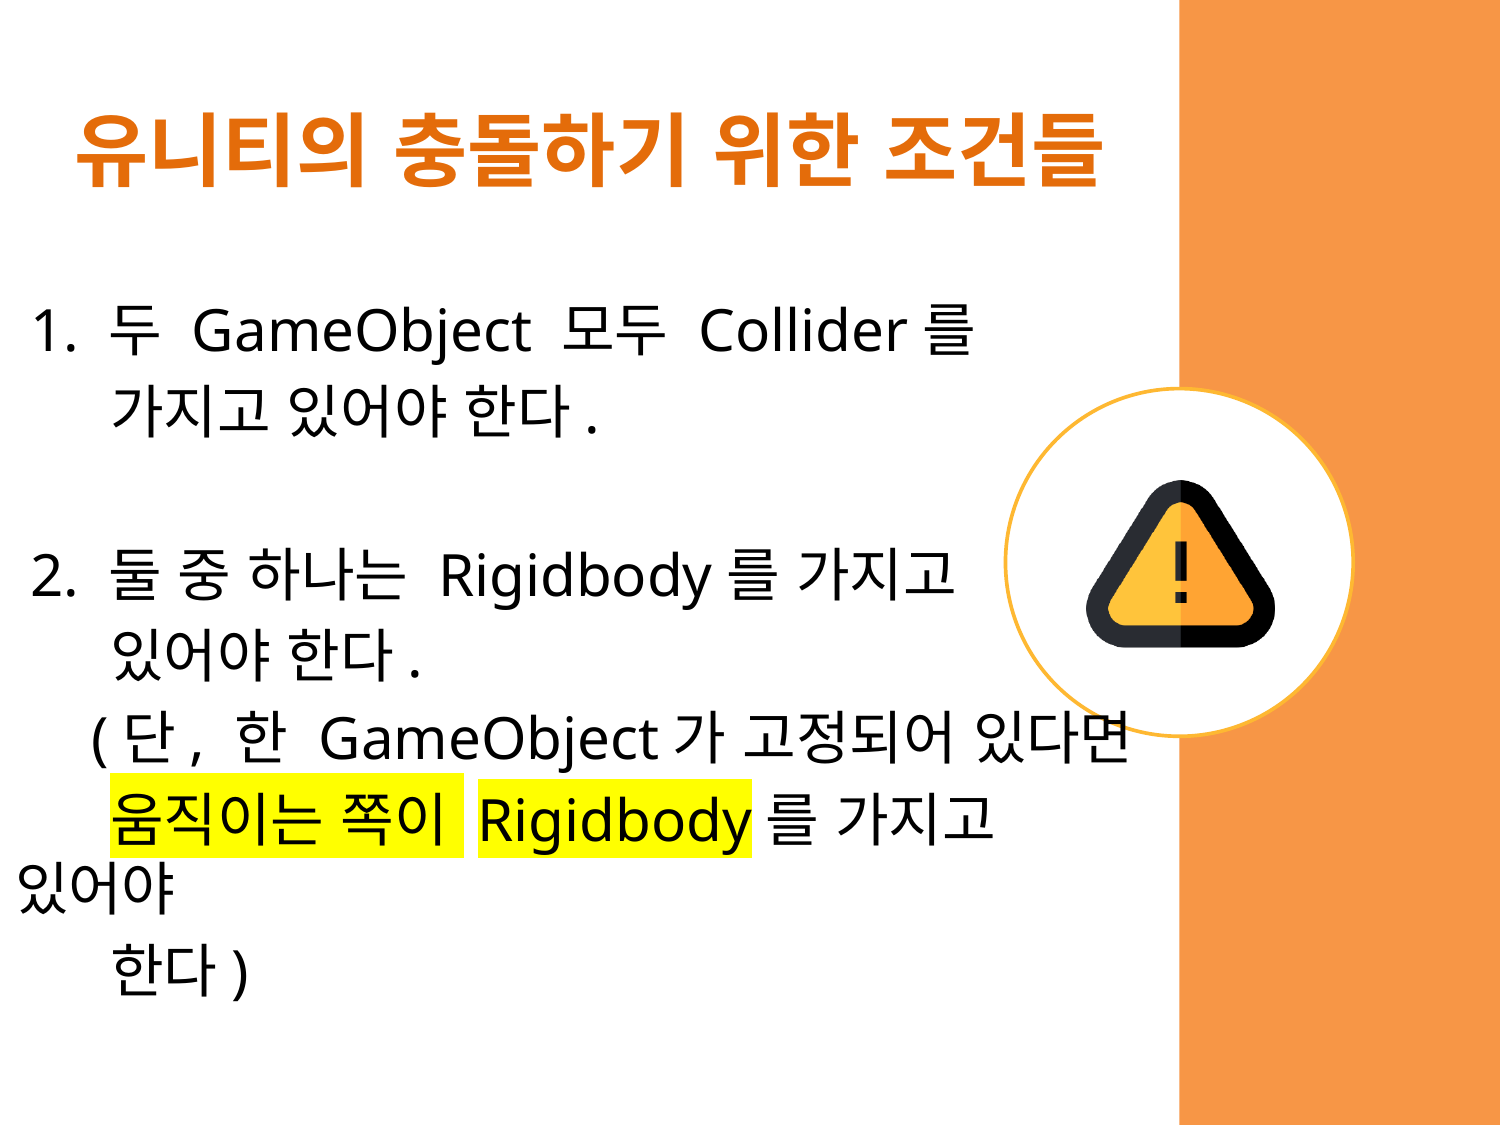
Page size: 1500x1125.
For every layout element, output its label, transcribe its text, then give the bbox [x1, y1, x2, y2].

text_box [1152, 386, 1356, 739]
list 1. 두 GameObject 모두 Collider를 가지고 있어야 한다. 2. 둘 중 하나는 Rigidbody를 가지고 있어야 한다. (단, 한 GameObject가 고정되어 있다면 움직이는 쪽이 Rigidbody를 가지고 있어야 한다) [0, 243, 1152, 1055]
title 유니티의 충돌하기 위한 조건들 [29, 54, 1152, 243]
picture [1086, 469, 1275, 658]
text_box [1179, 0, 1500, 1125]
